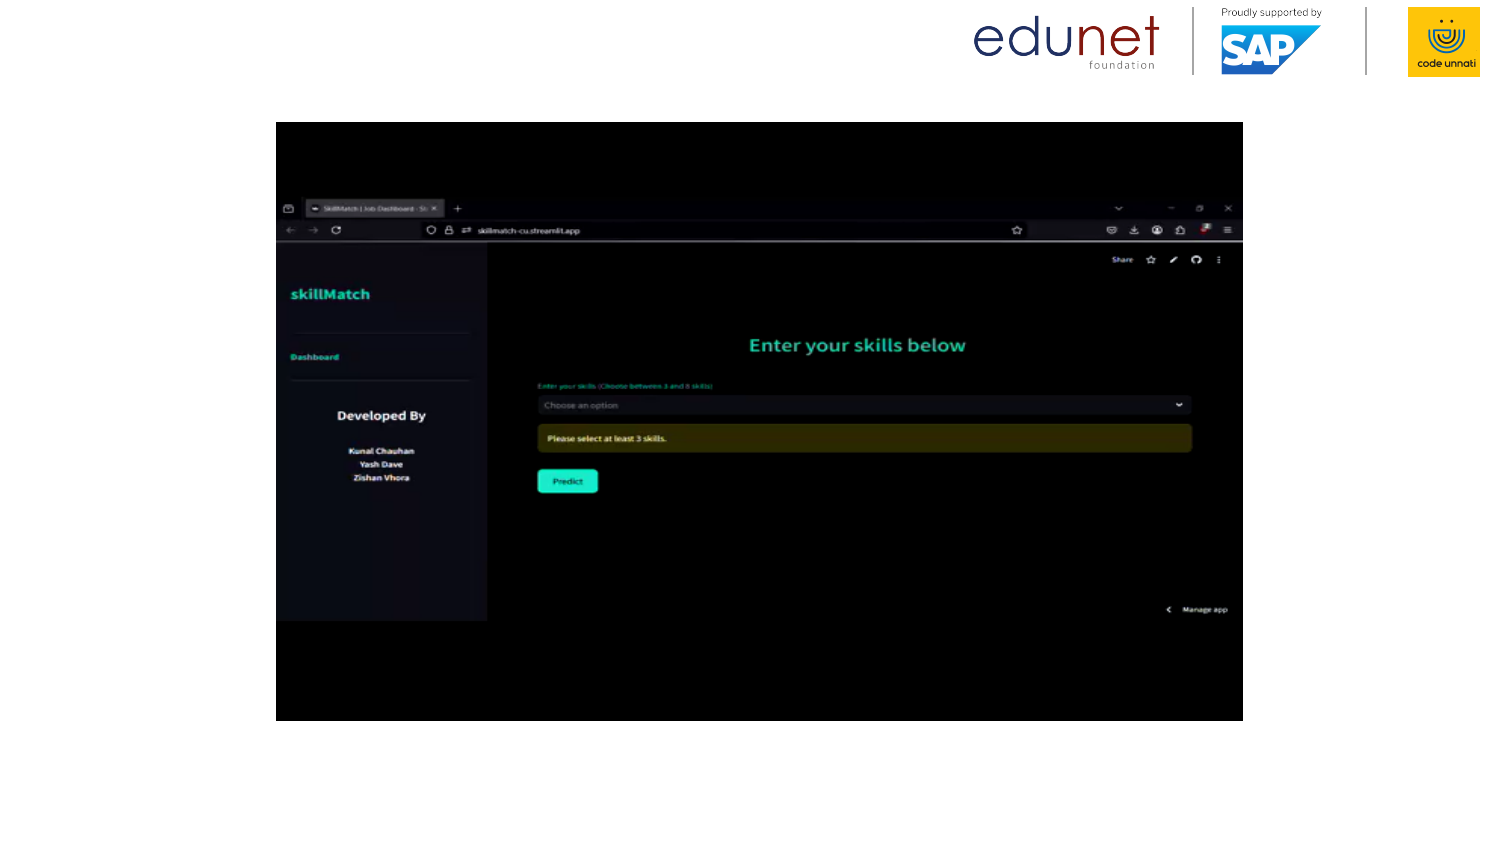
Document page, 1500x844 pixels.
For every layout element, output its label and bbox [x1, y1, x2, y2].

picture [1408, 7, 1480, 77]
text_box [275, 121, 1245, 723]
picture [1221, 8, 1322, 75]
picture [966, 8, 1168, 76]
